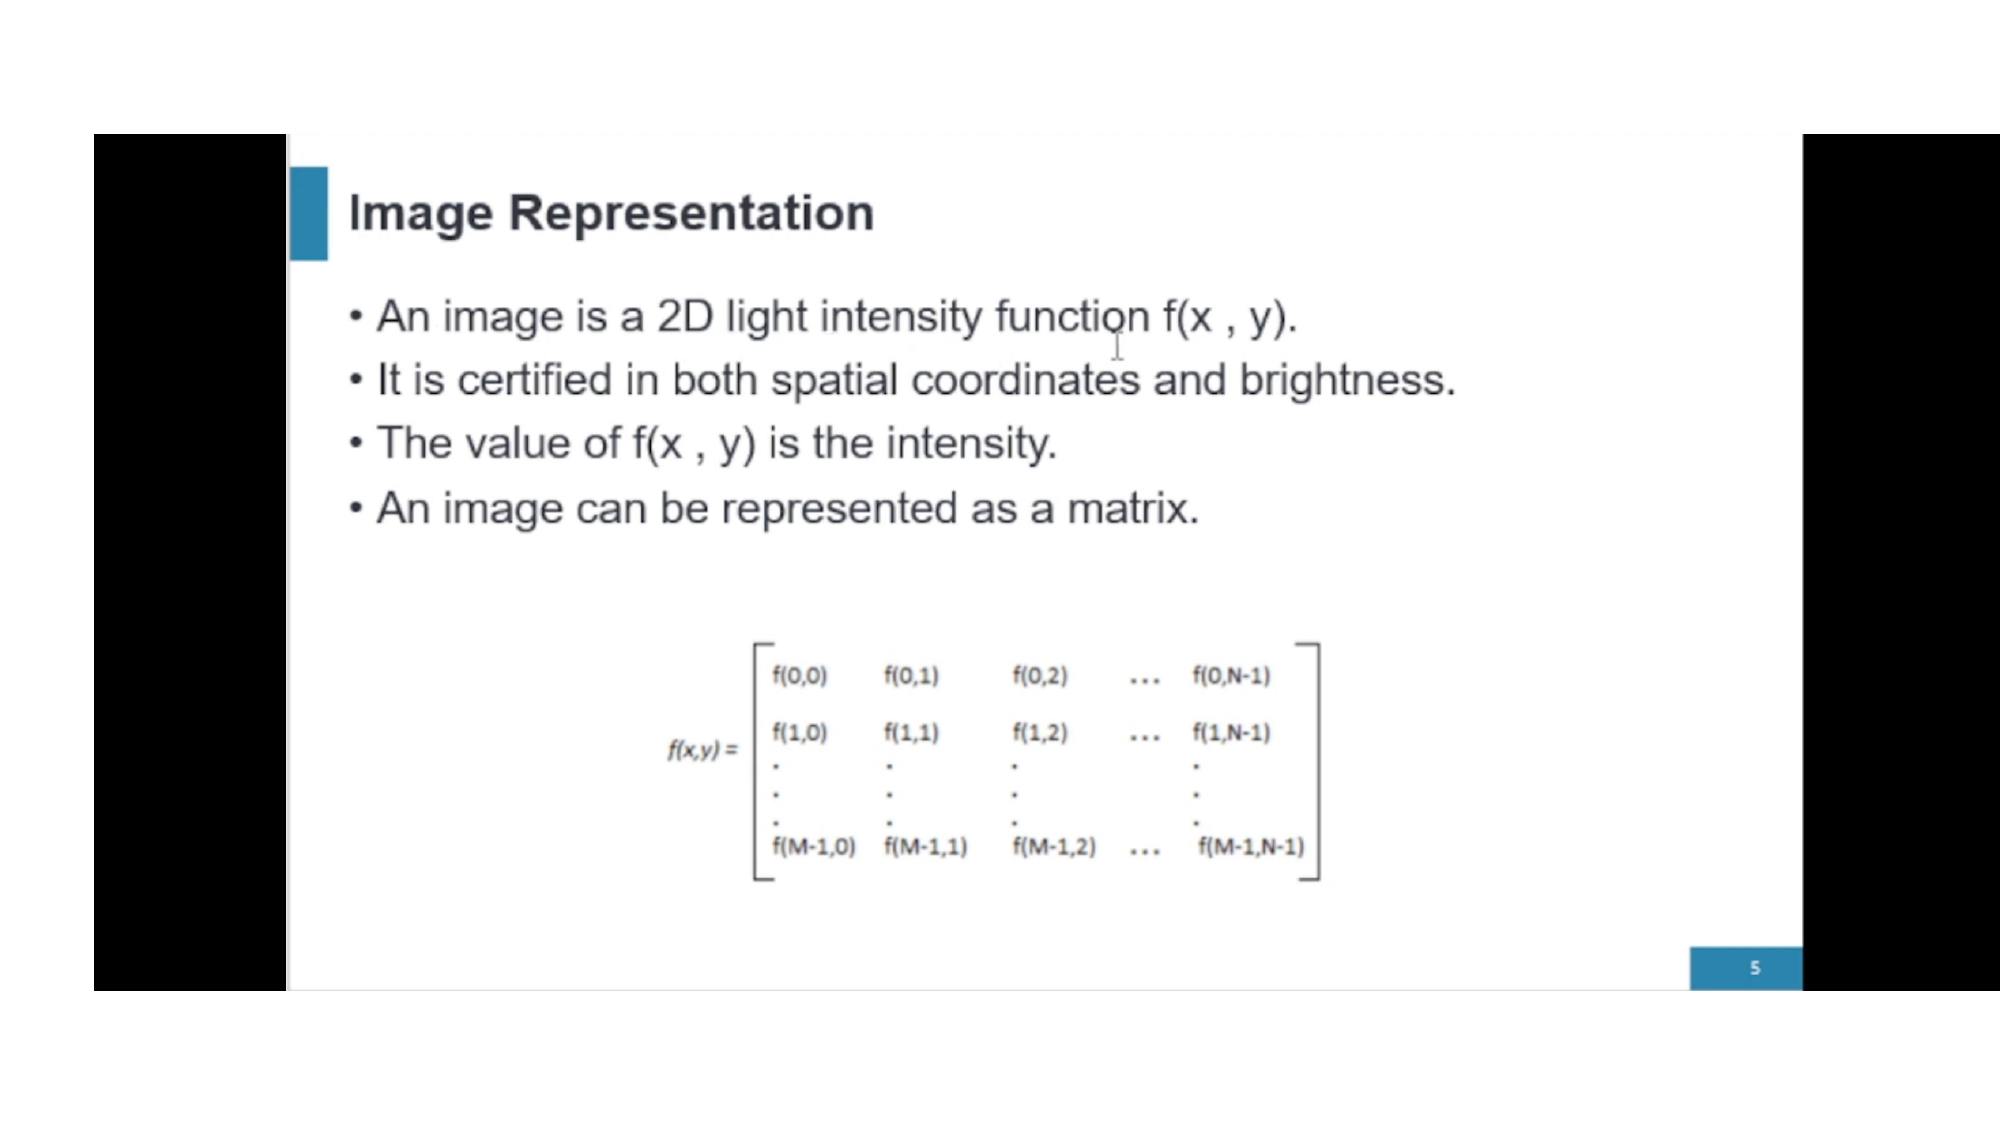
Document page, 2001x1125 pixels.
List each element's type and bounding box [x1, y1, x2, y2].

list [94, 134, 2000, 991]
